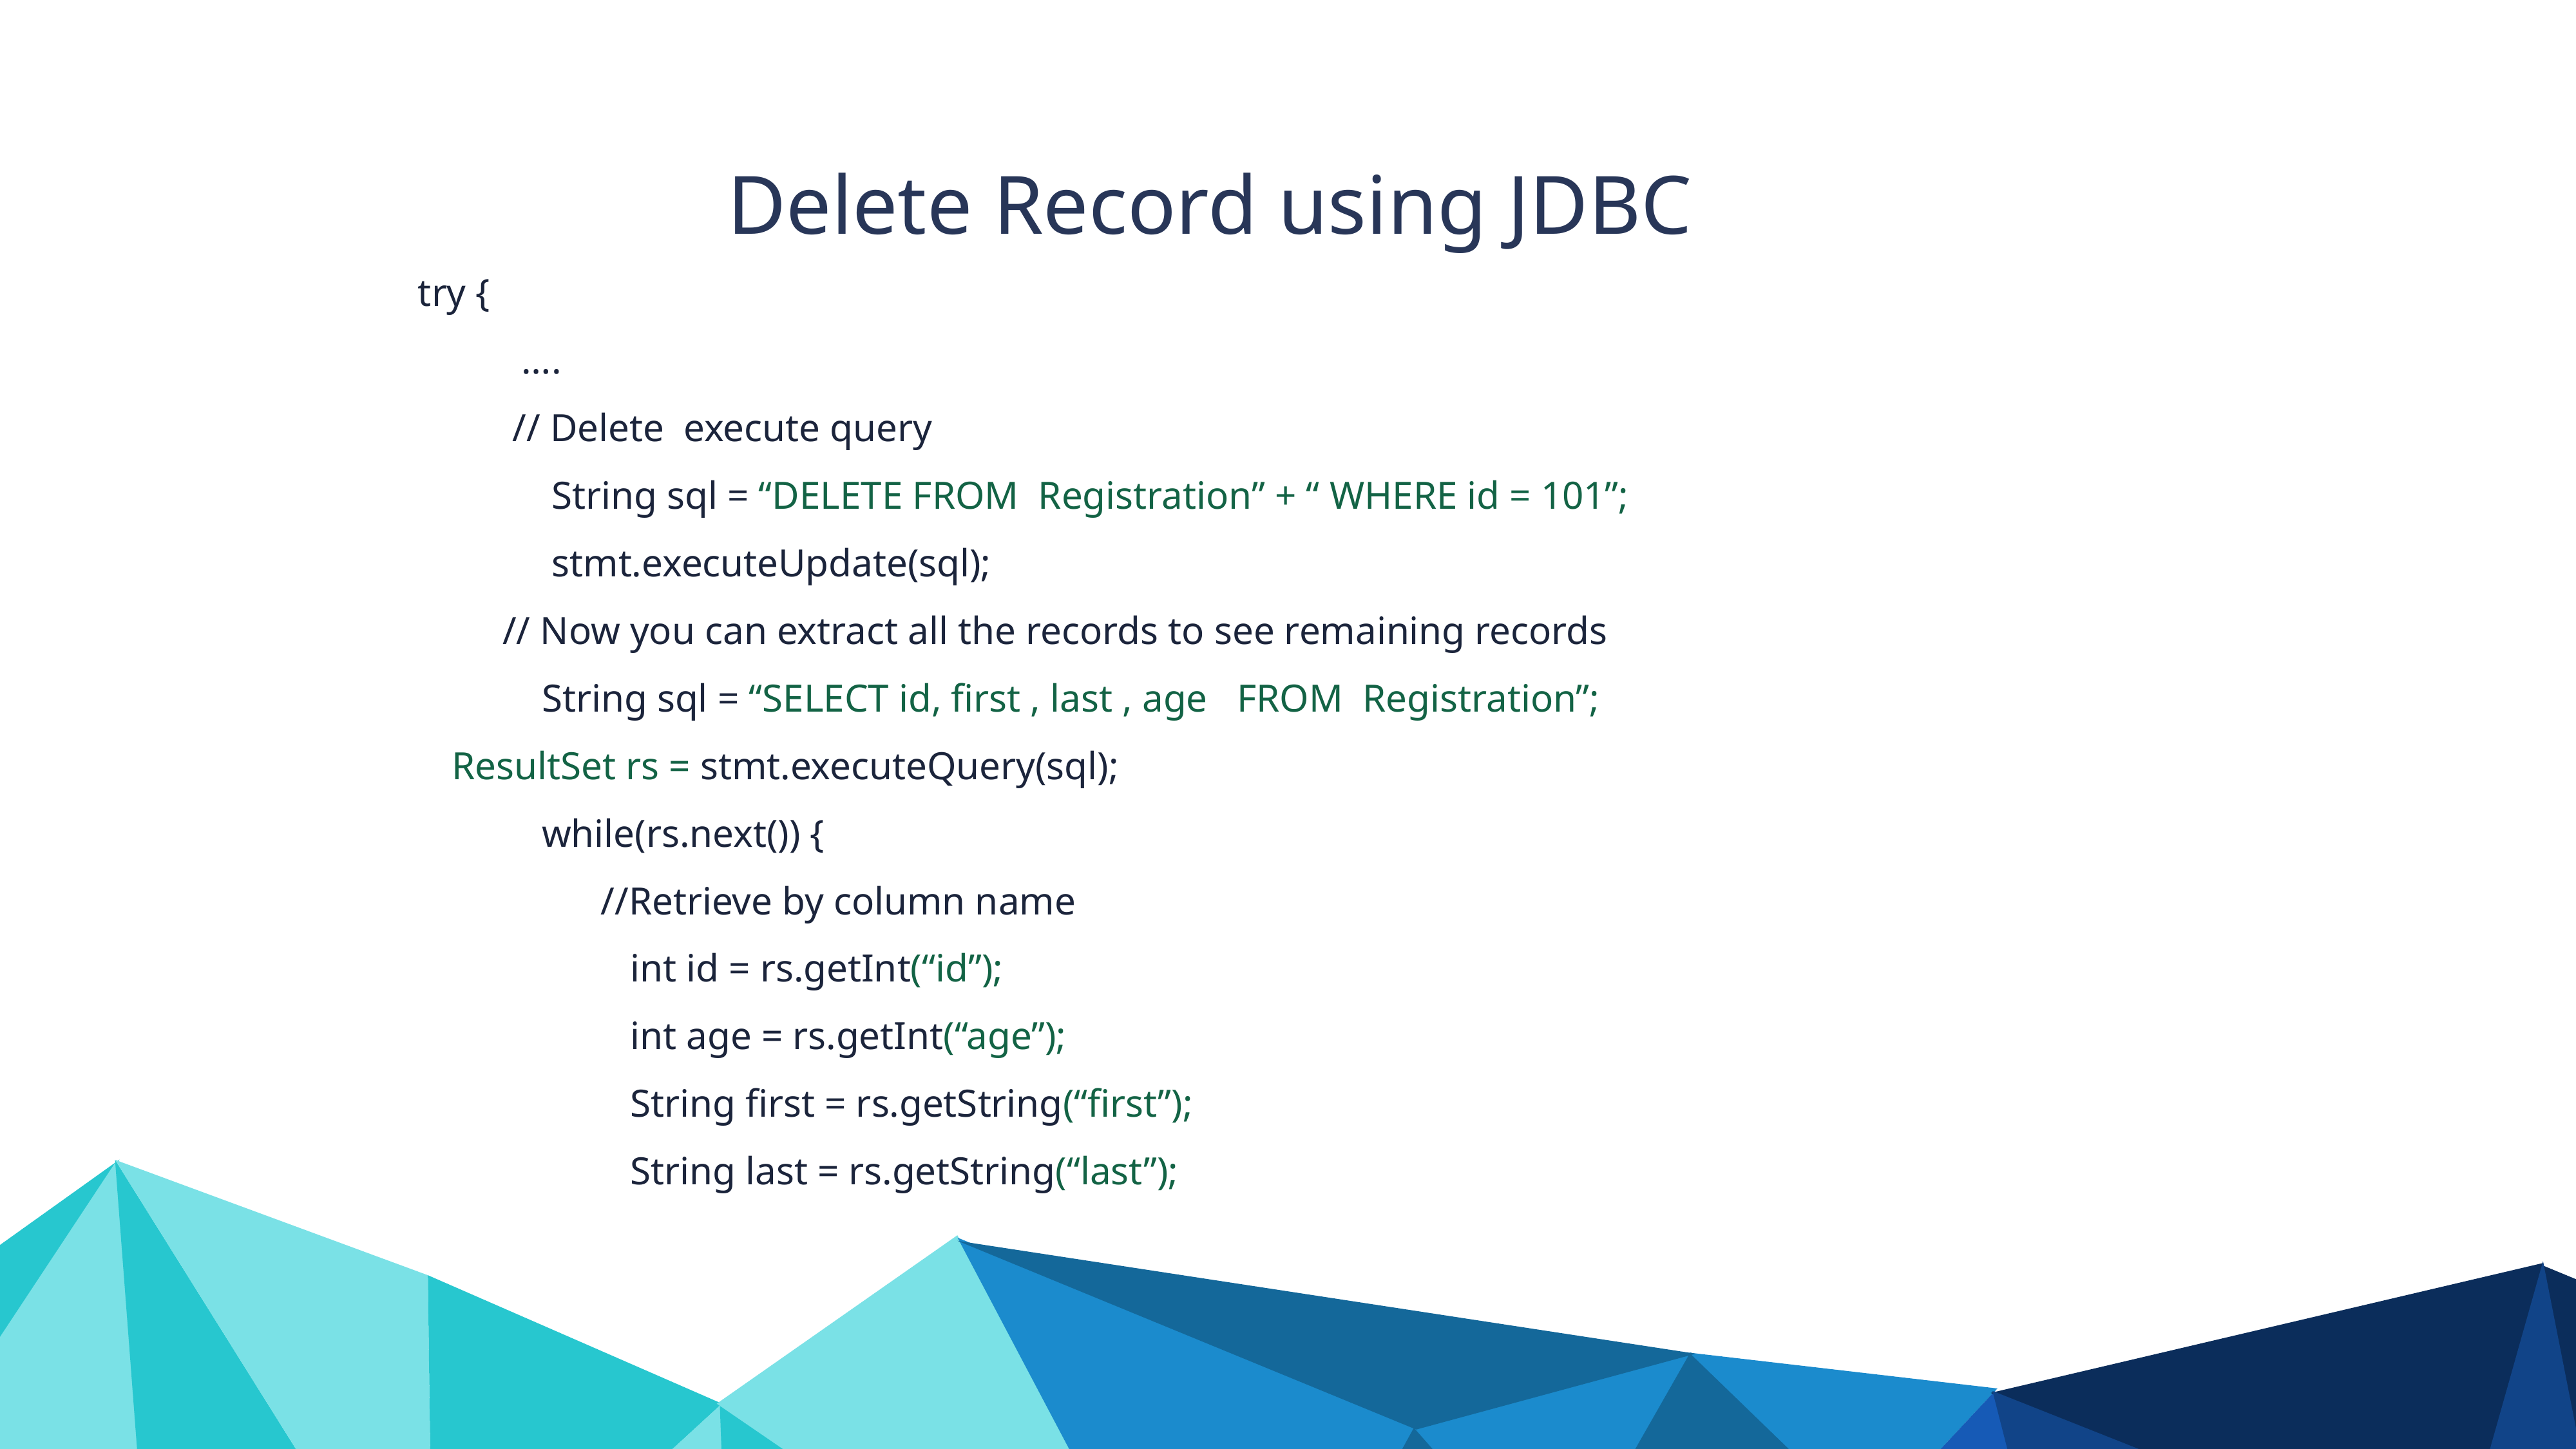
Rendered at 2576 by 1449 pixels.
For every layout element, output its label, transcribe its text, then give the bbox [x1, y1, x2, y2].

text_box try { …. // Delete execute query String sql = “DELETE FROM Registration” + “ WHERE id = 101”; stmt.executeUpdate(sql); // Now you can extract all the records to see remaining records String sql = “SELECT id, first , last , age FROM Registration”; ResultSet rs = stmt.executeQuery(sql); while(rs.next()) { //Retrieve by column name int id = rs.getInt(“id”); int age = rs.getInt(“age”); String first = rs.getString(“first”); String last = rs.getString(“last”); [287, 241, 2045, 1257]
text_box Delete Record using JDBC [709, 100, 1711, 241]
